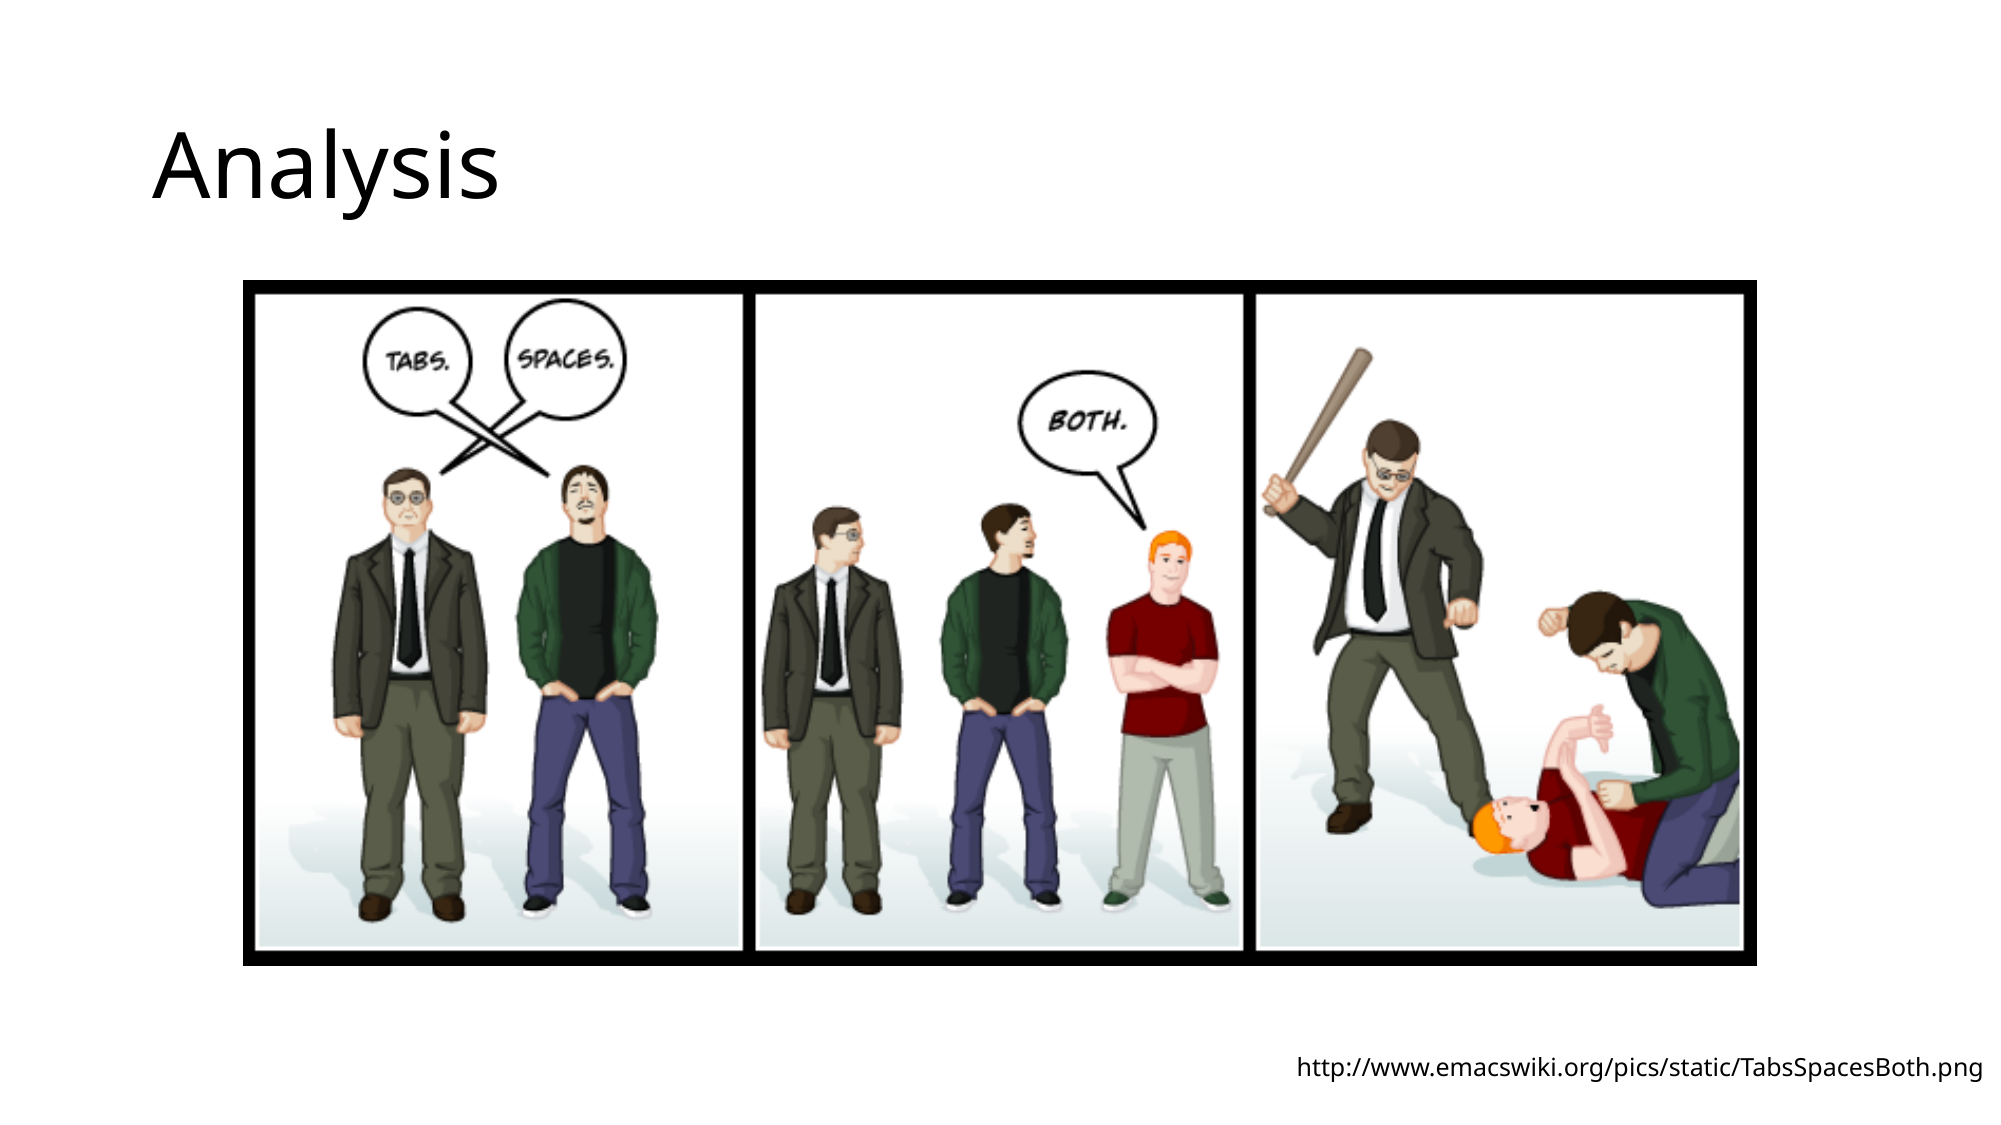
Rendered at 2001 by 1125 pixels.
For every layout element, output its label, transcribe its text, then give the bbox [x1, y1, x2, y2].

text_box http://www.emacswiki.org/pics/static/TabsSpacesBoth.png [0, 1029, 2000, 1104]
picture [243, 280, 1757, 966]
title Analysis [137, 59, 1863, 278]
